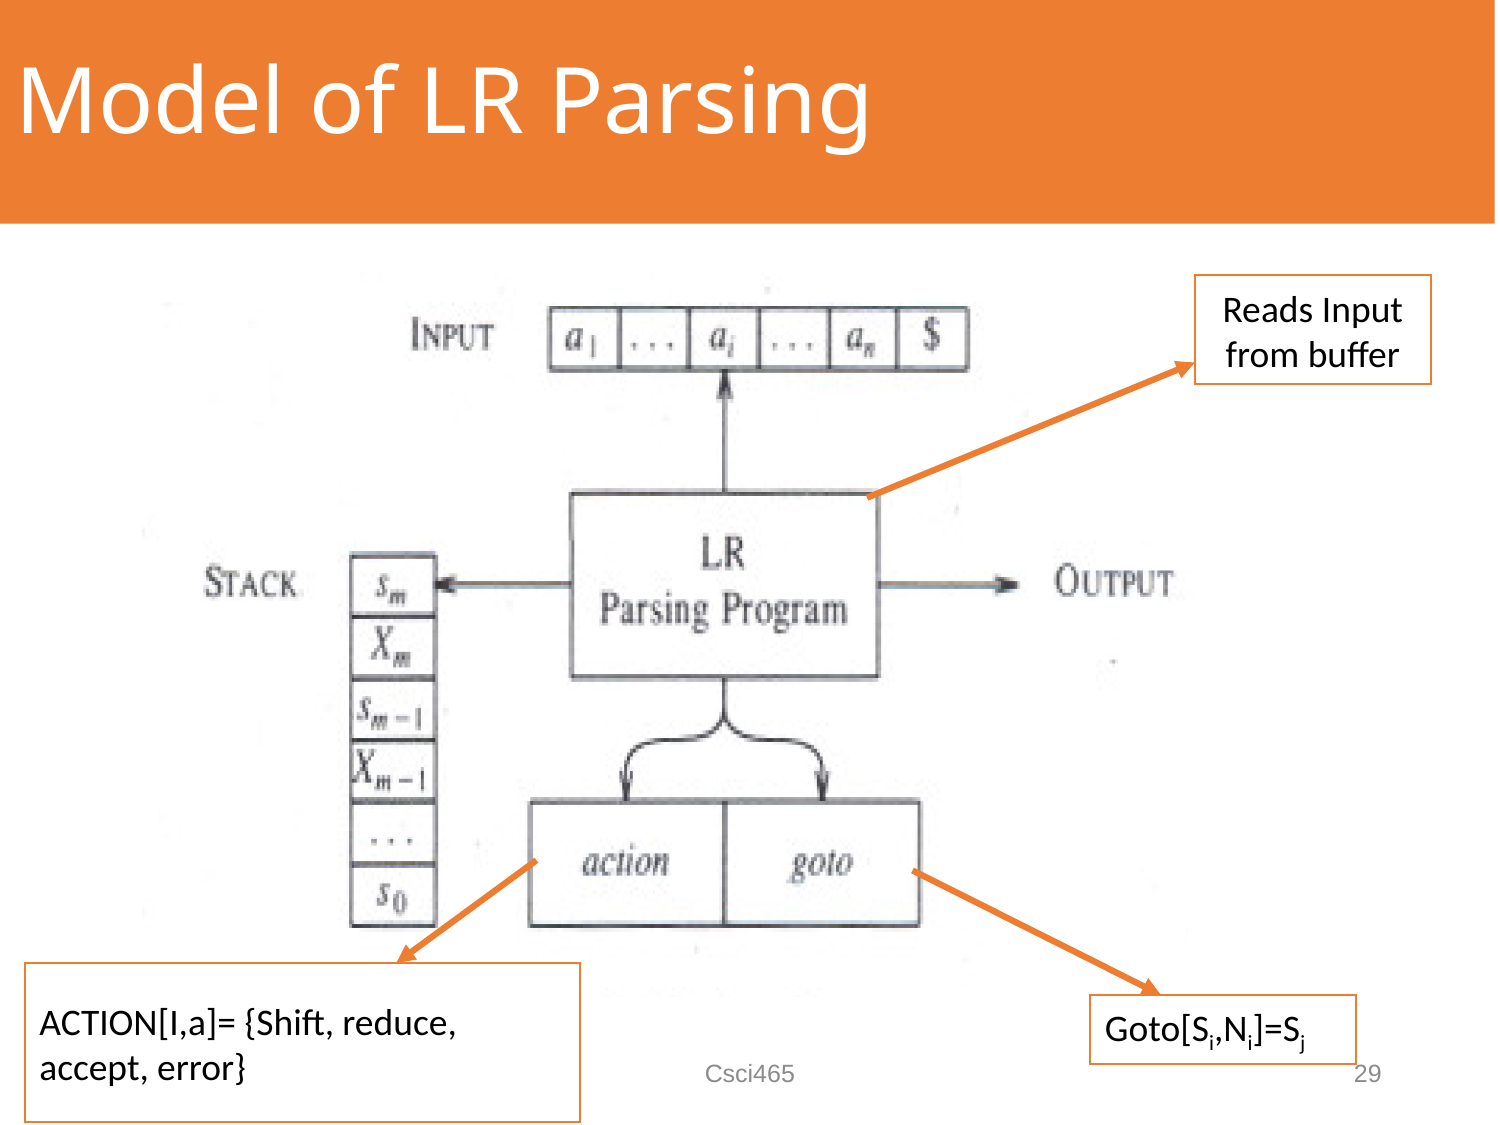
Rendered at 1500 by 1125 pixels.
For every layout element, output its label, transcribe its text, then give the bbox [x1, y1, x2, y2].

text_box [867, 362, 1195, 498]
title Model of LR Parsing [0, 0, 1495, 224]
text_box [912, 870, 1161, 995]
slide_number 29 [1059, 1042, 1397, 1103]
text_box ACTION[I,a]= {Shift, reduce, accept, error} [24, 962, 581, 1123]
footer Csci465 [581, 1042, 1004, 1103]
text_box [396, 860, 537, 963]
picture [142, 253, 1195, 997]
text_box Goto[Si,Ni]=Sj [1089, 994, 1357, 1065]
text_box Reads Input from buffer [1195, 274, 1432, 385]
